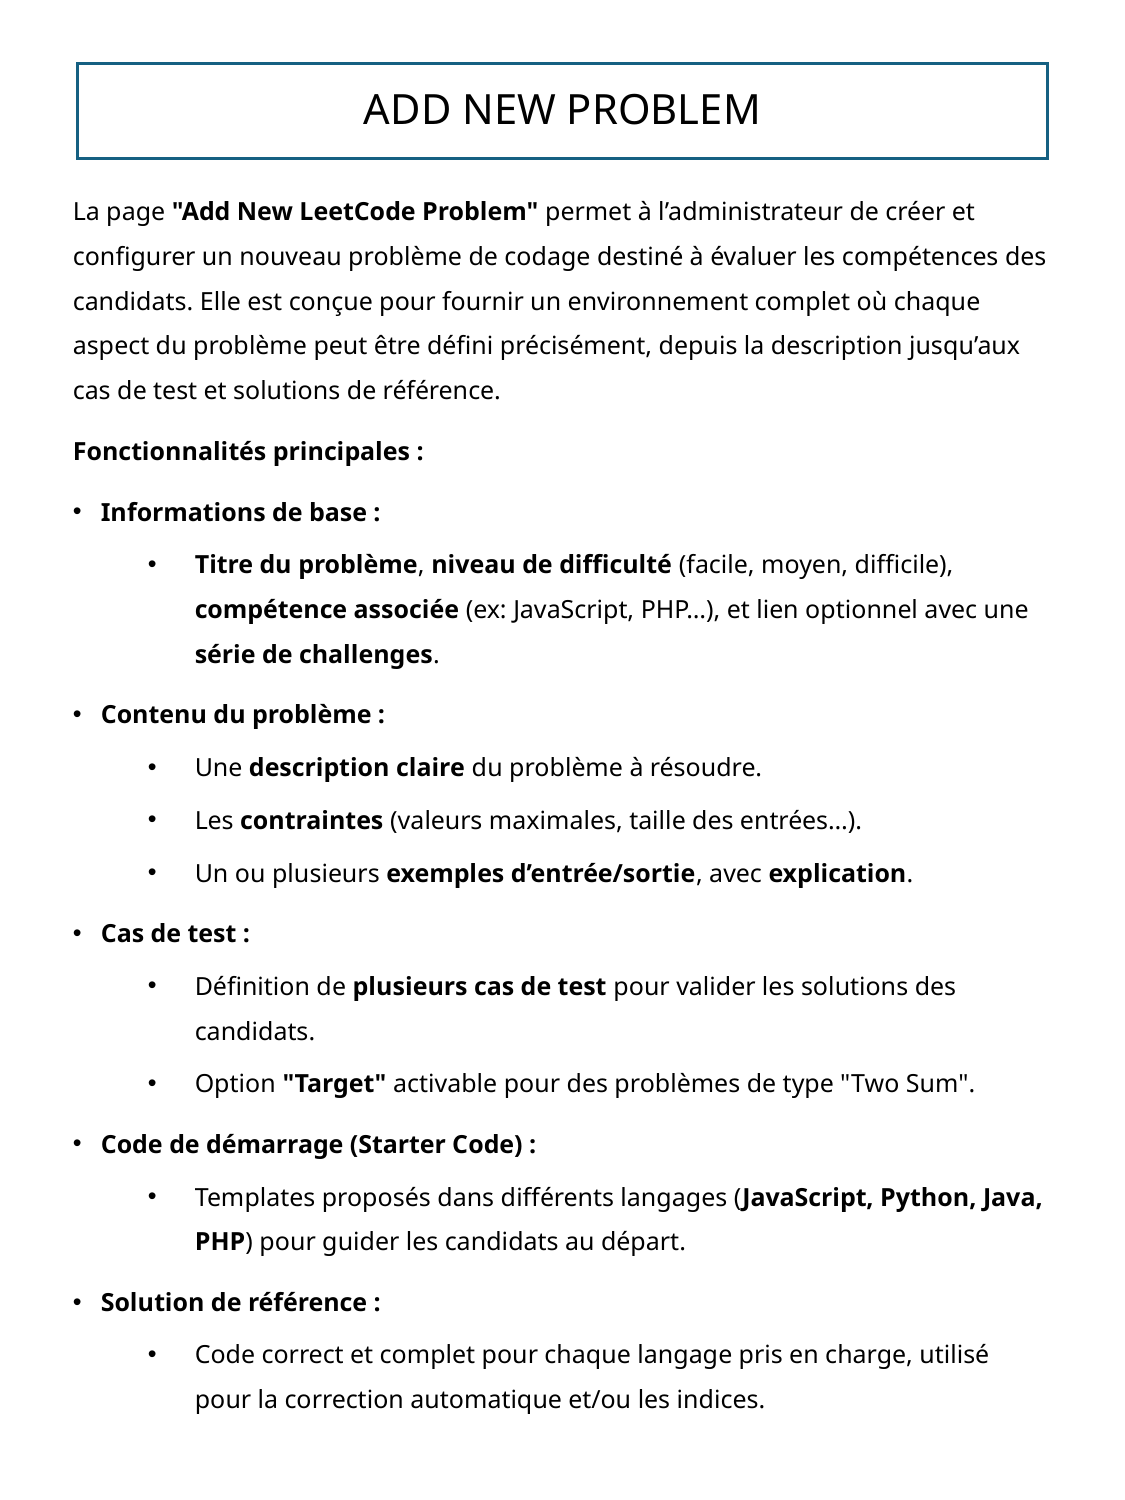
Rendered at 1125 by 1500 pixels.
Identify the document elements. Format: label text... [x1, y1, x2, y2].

list La page "Add New LeetCode Problem" permet à l’administrateur de créer et configurer un nouveau problème de codage destiné à évaluer les compétences des candidats. Elle est conçue pour fournir un environnement complet où chaque aspect du problème peut être défini précisément, depuis la description jusqu’aux cas de test et solutions de référence. Fonctionnalités principales : Informations de base : Titre du problème, niveau de difficulté (facile, moyen, difficile), compétence associée (ex: JavaScript, PHP…), et lien optionnel avec une série de challenges. Contenu du problème : Une description claire du problème à résoudre. Les contraintes (valeurs maximales, taille des entrées…). Un ou plusieurs exemples d’entrée/sortie, avec explication. Cas de test : Définition de plusieurs cas de test pour valider les solutions des candidats. Option "Target" activable pour des problèmes de type "Two Sum". Code de démarrage (Starter Code) : Templates proposés dans différents langages (JavaScript, Python, Java, PHP) pour guider les candidats au départ. Solution de référence : Code correct et complet pour chaque langage pris en charge, utilisé pour la correction automatique et/ou les indices. [57, 172, 1068, 1355]
title ADD NEW PROBLEM [76, 62, 1049, 160]
